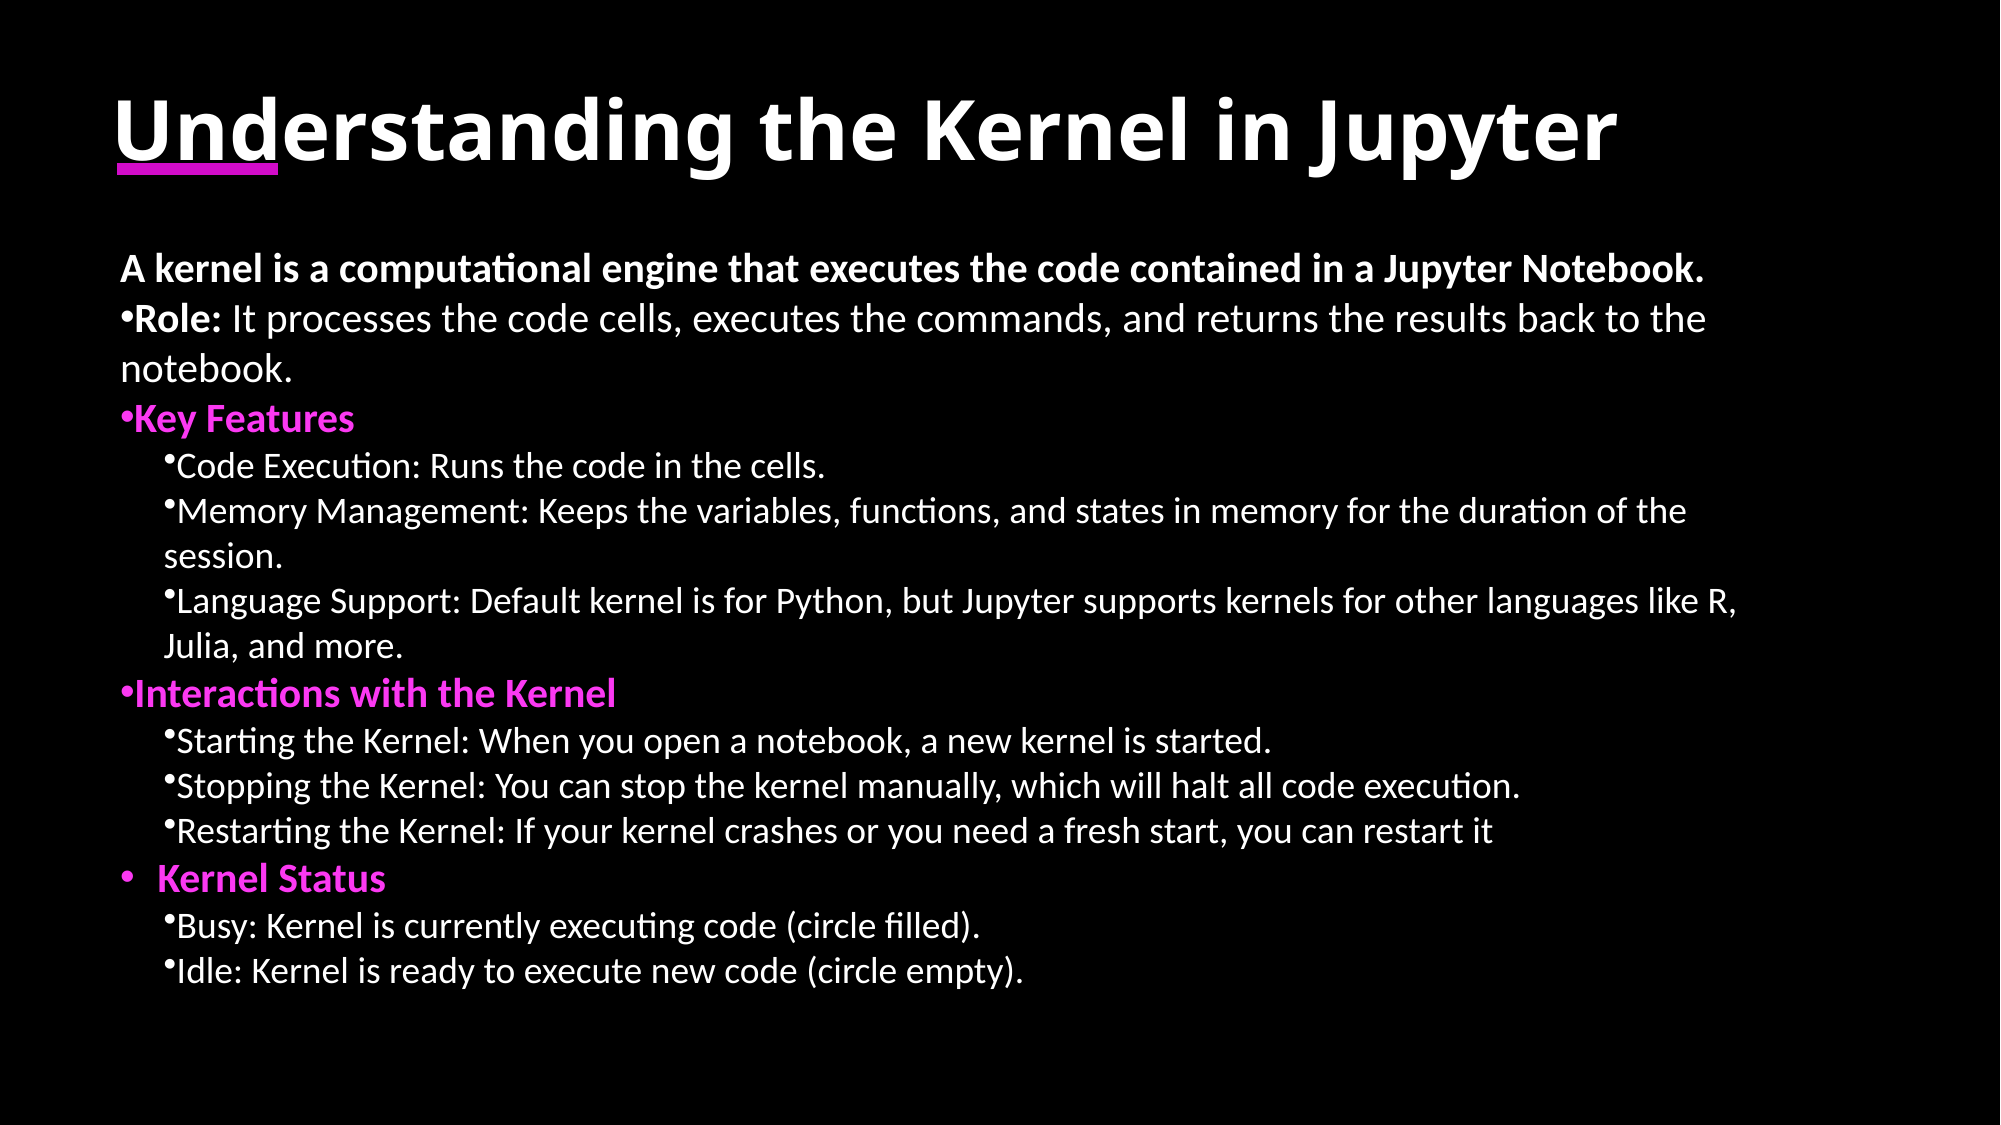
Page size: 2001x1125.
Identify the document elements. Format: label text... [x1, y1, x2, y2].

title Understanding the Kernel in Jupyter [96, 69, 1883, 250]
list A kernel is a computational engine that executes the code contained in a Jupyter Notebook. Role: It processes the code cells, executes the commands, and returns the results back to the notebook. Key Features Code Execution: Runs the code in the cells. Memory Management: Keeps the variables, functions, and states in memory for the duration of the session. Language Support: Default kernel is for Python, but Jupyter supports kernels for other languages like R, Julia, and more. Interactions with the Kernel Starting the Kernel: When you open a notebook, a new kernel is started. Stopping the Kernel: You can stop the kernel manually, which will halt all code execution. Restarting the Kernel: If your kernel crashes or you need a fresh start, you can restart it Kernel Status Busy: Kernel is currently executing code (circle filled). Idle: Kernel is ready to execute new code (circle empty). [105, 233, 1770, 1017]
